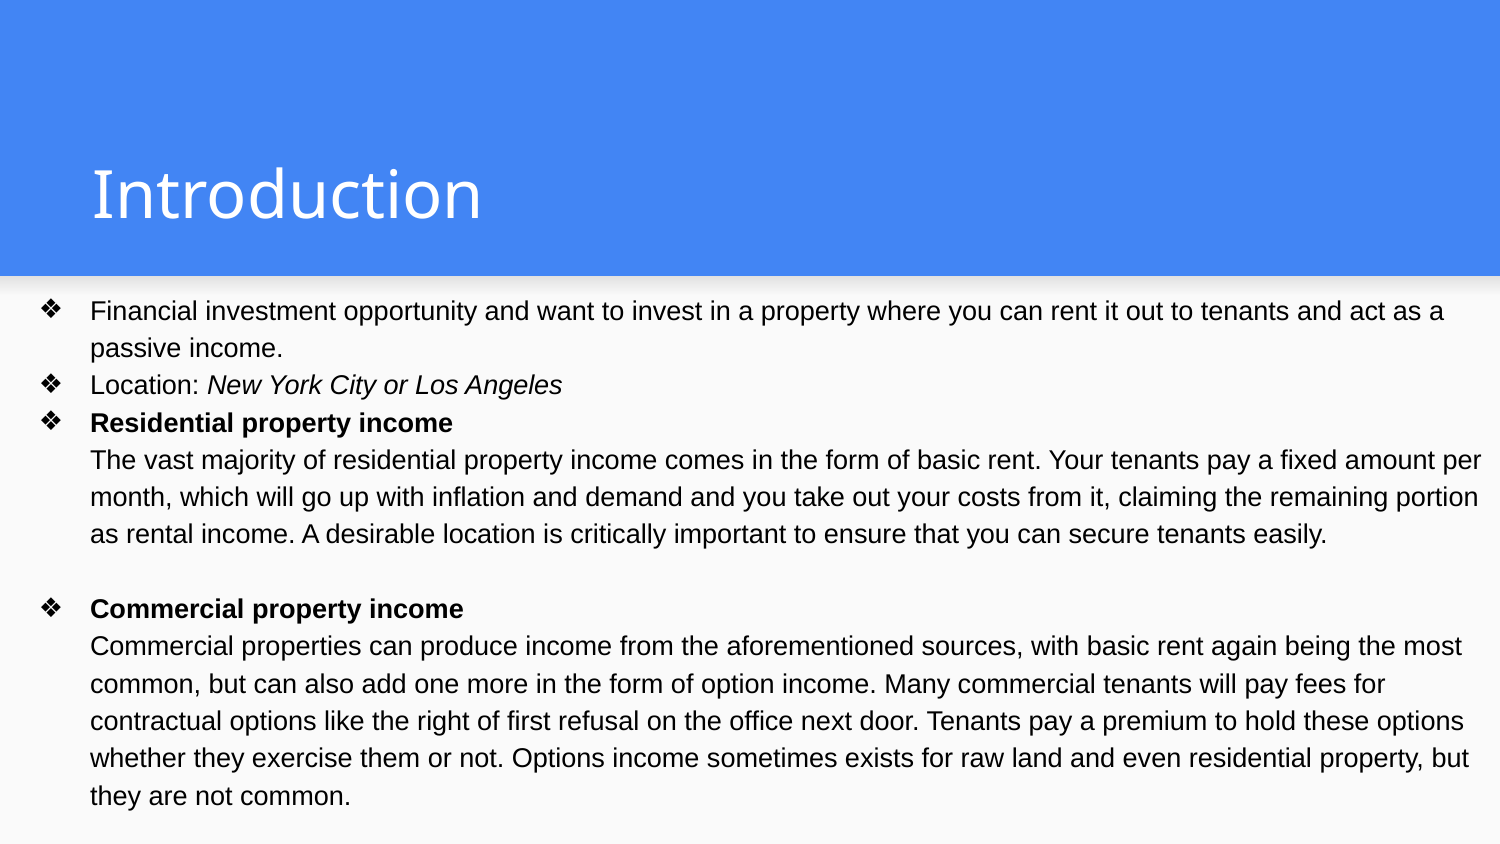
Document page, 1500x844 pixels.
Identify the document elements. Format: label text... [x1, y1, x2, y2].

list Financial investment opportunity and want to invest in a property where you can rent it out to tenants and act as a passive income. Location: New York City or Los Angeles Residential property income The vast majority of residential property income comes in the form of basic rent. Your tenants pay a fixed amount per month, which will go up with inflation and demand and you take out your costs from it, claiming the remaining portion as rental income. A desirable location is critically important to ensure that you can secure tenants easily. Commercial property income Commercial properties can produce income from the aforementioned sources, with basic rent again being the most common, but can also add one more in the form of option income. Many commercial tenants will pay fees for contractual options like the right of first refusal on the office next door. Tenants pay a premium to hold these options whether they exercise them or not. Options income sometimes exists for raw land and even residential property, but they are not common. [0, 273, 1500, 844]
title Introduction [77, 121, 1427, 248]
